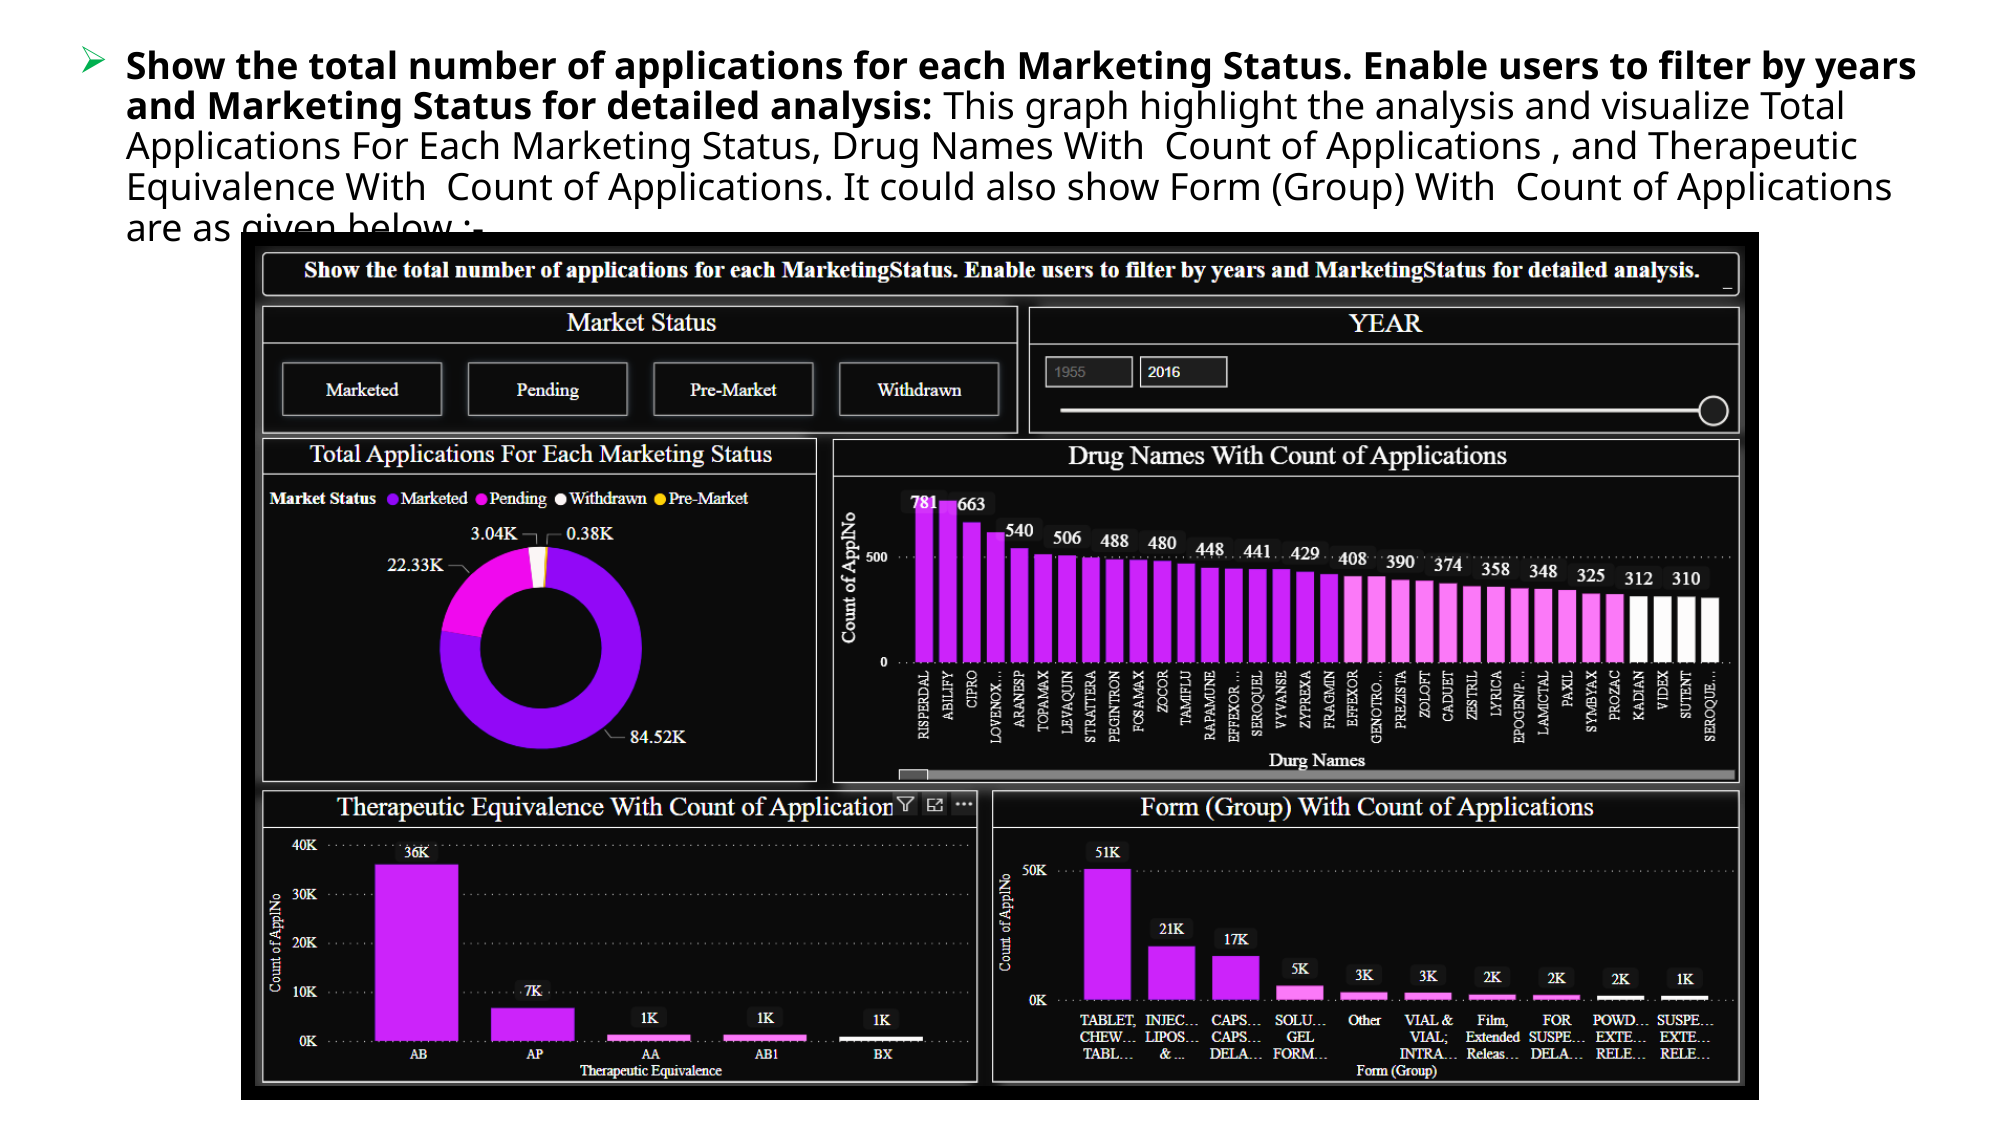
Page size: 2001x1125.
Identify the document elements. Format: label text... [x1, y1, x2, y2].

picture [255, 246, 1745, 1086]
text_box Show the total number of applications for each Marketing Status. Enable users to filter by years and Marketing Status for detailed analysis: This graph highlight the analysis and visualize Total Applications For Each Marketing Status, Drug Names With Count of Applications , and Therapeutic Equivalence With Count of Applications. It could also show Form (Group) With Count of Applications are as given below :- [63, 39, 1957, 181]
